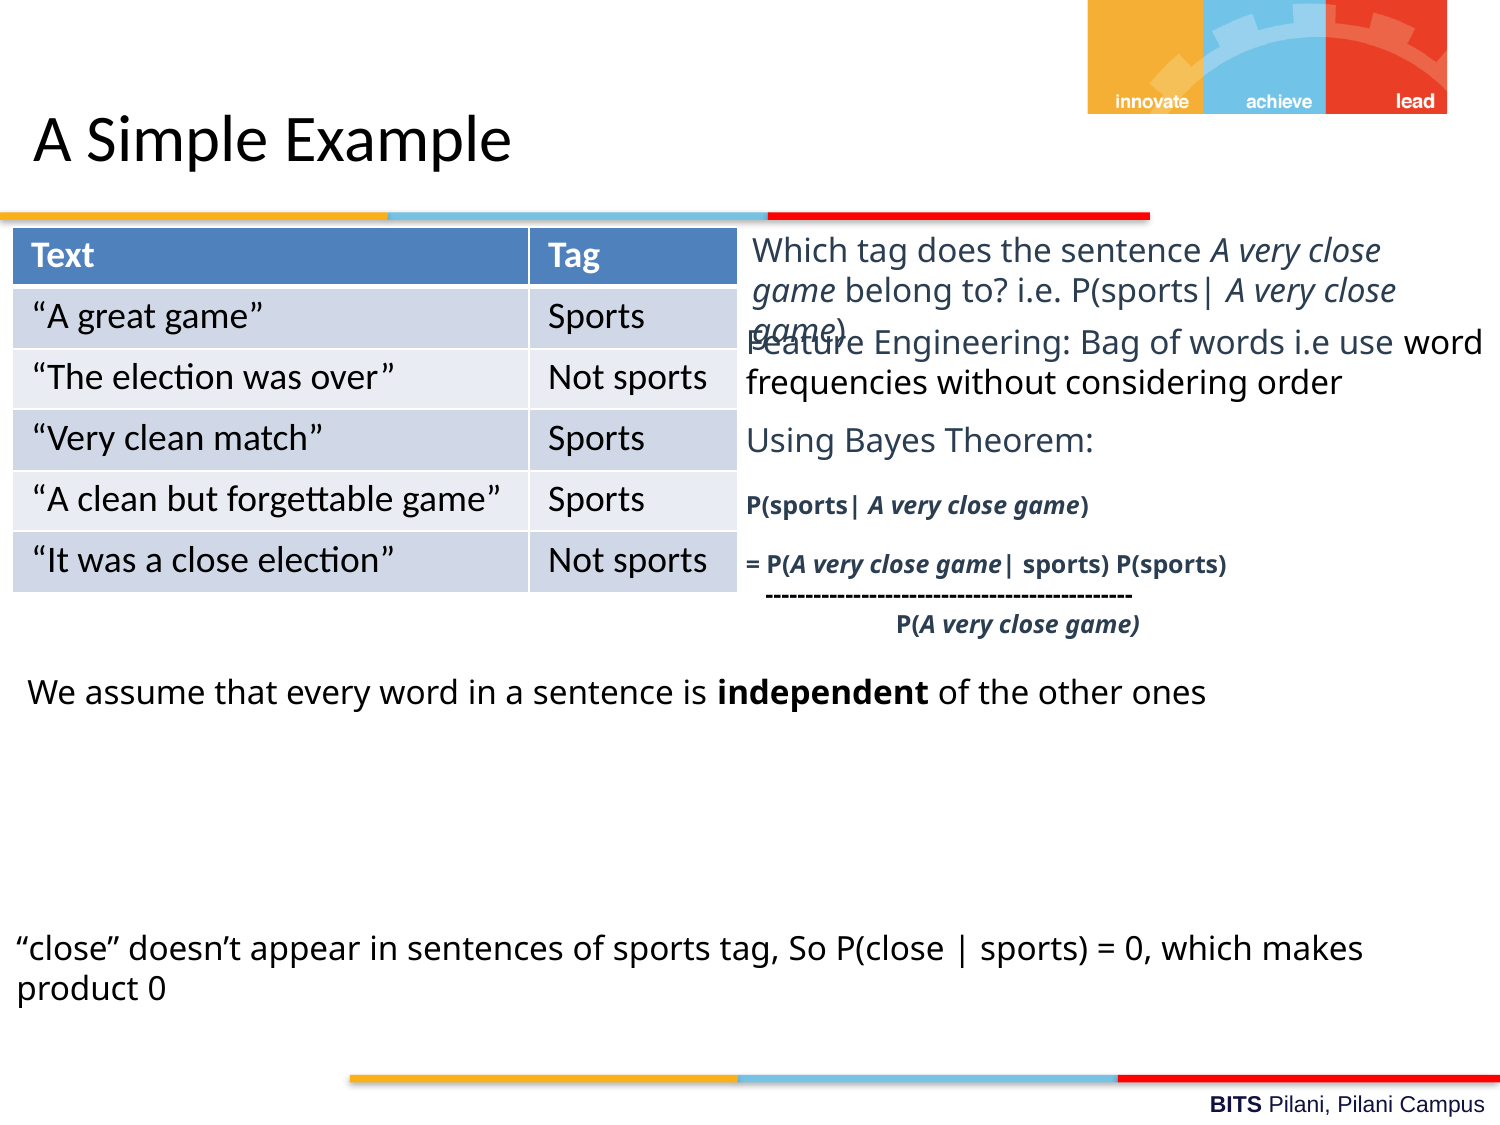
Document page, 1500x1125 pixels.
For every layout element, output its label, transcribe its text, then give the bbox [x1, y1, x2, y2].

text_box Feature Engineering: Bag of words i.e use word frequencies without considering order [731, 313, 1500, 409]
picture [1087, 0, 1448, 114]
table_cell “The election was over” [13, 350, 528, 408]
table_cell “It was a close election” [13, 532, 528, 592]
table_cell Not sports [530, 532, 731, 592]
table_header Text [13, 228, 528, 284]
text_box We assume that every word in a sentence is independent of the other ones [12, 663, 1388, 719]
table_header Tag [530, 228, 737, 284]
text_box “close” doesn’t appear in sentences of sports tag, So P(close | sports) = 0, which makes product 0 [1, 919, 1488, 1015]
table_cell “A great game” [13, 289, 528, 348]
table_cell “A clean but forgettable game” [13, 472, 528, 530]
table_cell Not sports [530, 350, 731, 408]
text_box Using Bayes Theorem: P(sports| A very close game) = P(A very close game| sports) P(sports) ---------------------------------------------- P(A very close game) [731, 411, 1325, 647]
text_box Which tag does the sentence A very close game belong to? i.e. P(sports| A very close game) [737, 221, 1488, 313]
table_cell Sports [530, 289, 737, 348]
title A Simple Example [18, 65, 1023, 205]
table_cell “Very clean match” [13, 410, 528, 470]
table_cell Sports [530, 410, 737, 470]
table_cell Sports [530, 472, 731, 530]
